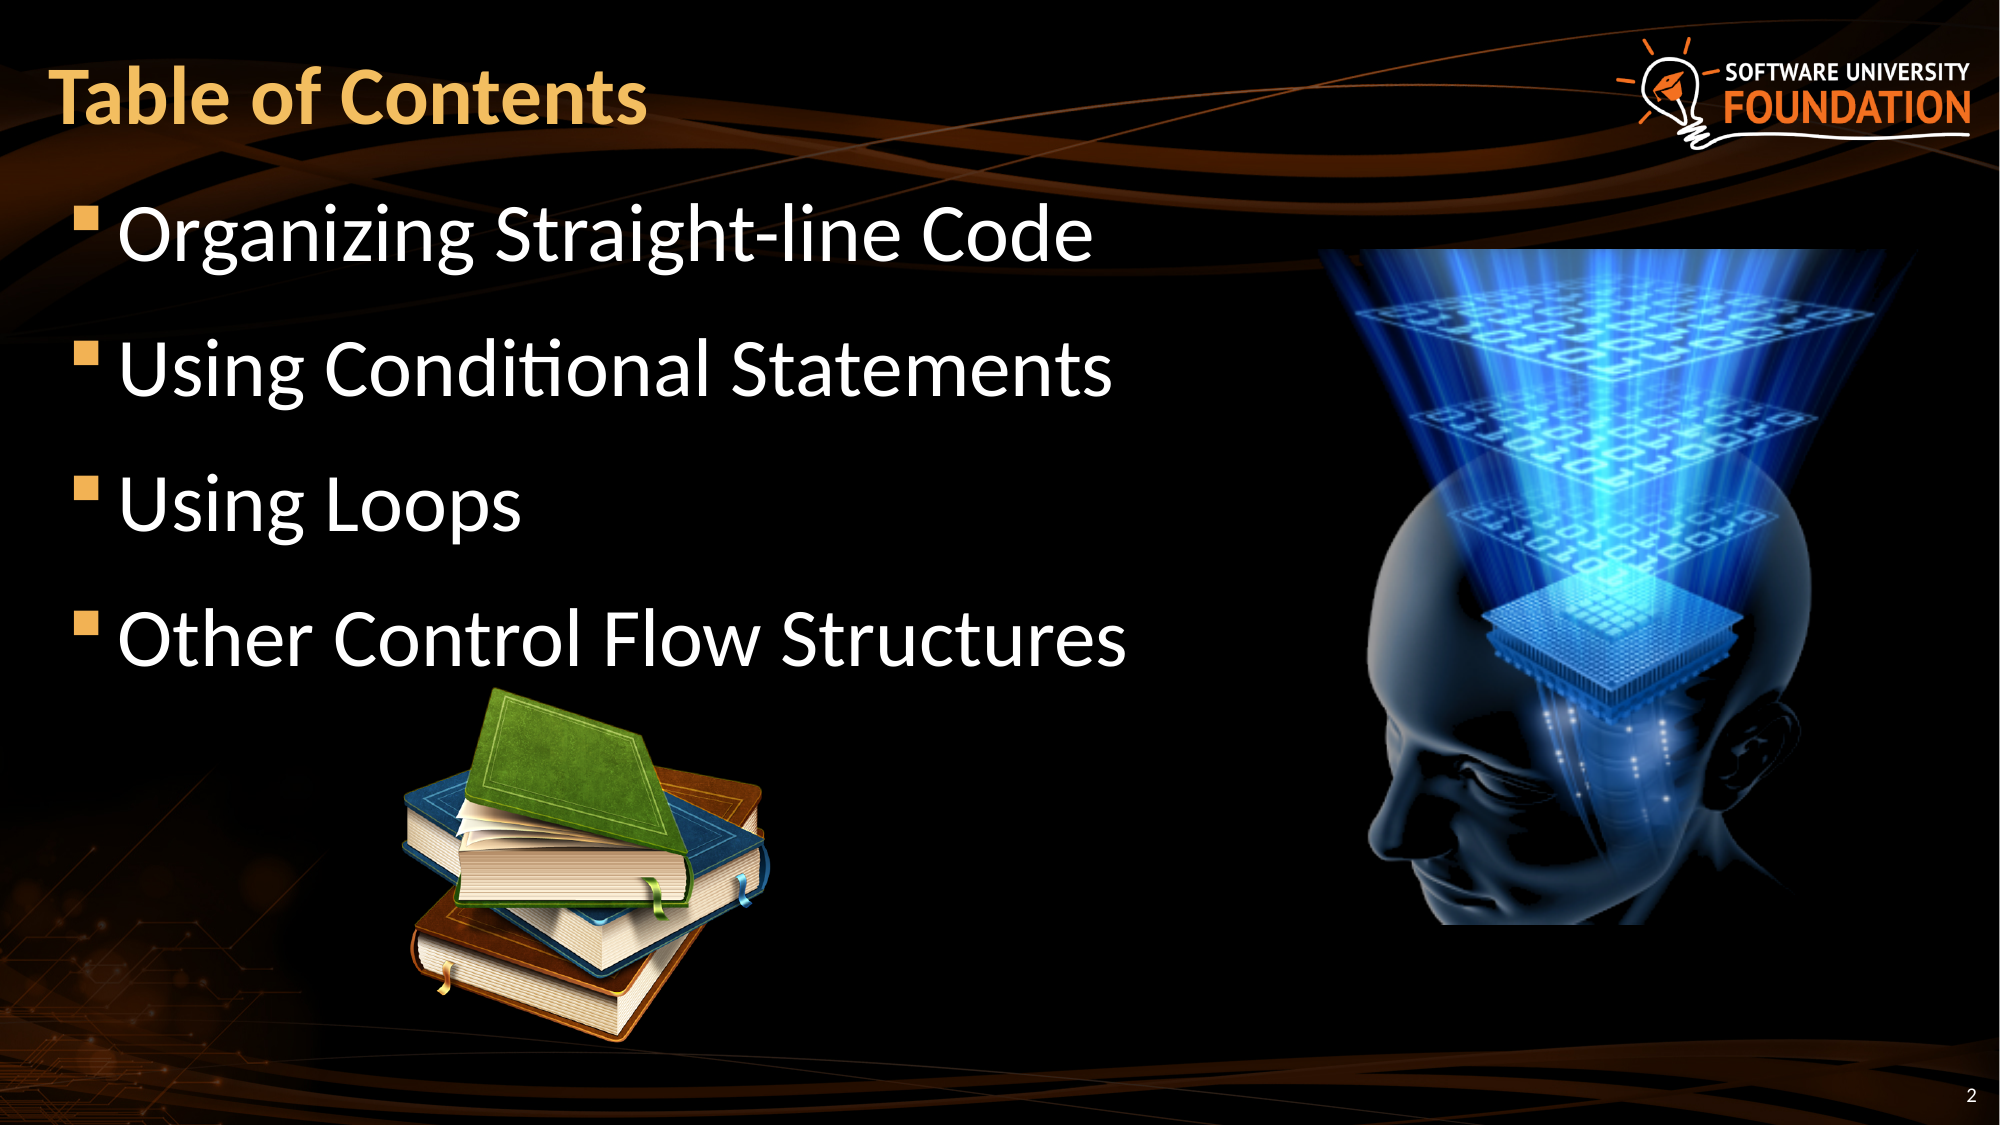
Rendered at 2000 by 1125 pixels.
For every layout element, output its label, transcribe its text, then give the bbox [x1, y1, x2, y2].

title Table of Contents [30, 6, 1602, 189]
slide_number 2 [1882, 1074, 1983, 1113]
list Organizing Straight-line Code Using Conditional Statements Using Loops Other Control Flow Structures [49, 162, 1950, 1100]
picture [0, 0, 2000, 1125]
